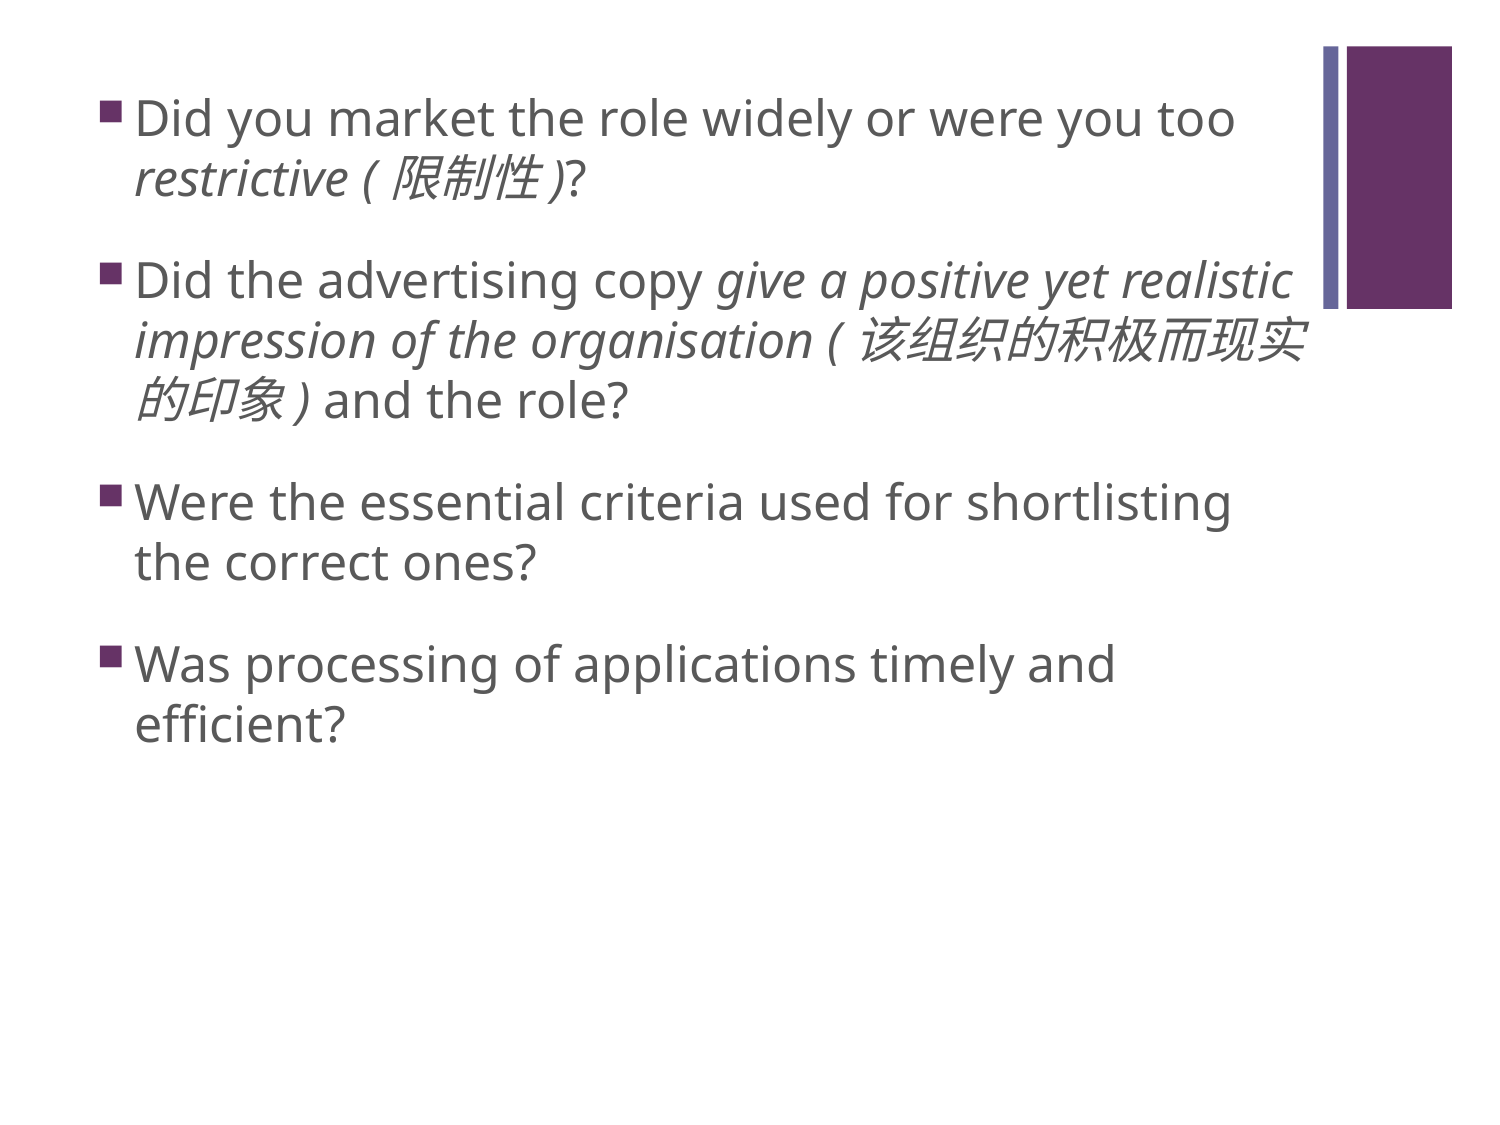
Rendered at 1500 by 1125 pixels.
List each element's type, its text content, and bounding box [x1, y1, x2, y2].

list Did you market the role widely or were you too restrictive (限制性)? Did the advertising copy give a positive yet realistic impression of the organisation (该组织的积极而现实的印象) and the role? Were the essential criteria used for shortlisting the correct ones? Was processing of applications timely and efficient? [81, 79, 1322, 1005]
